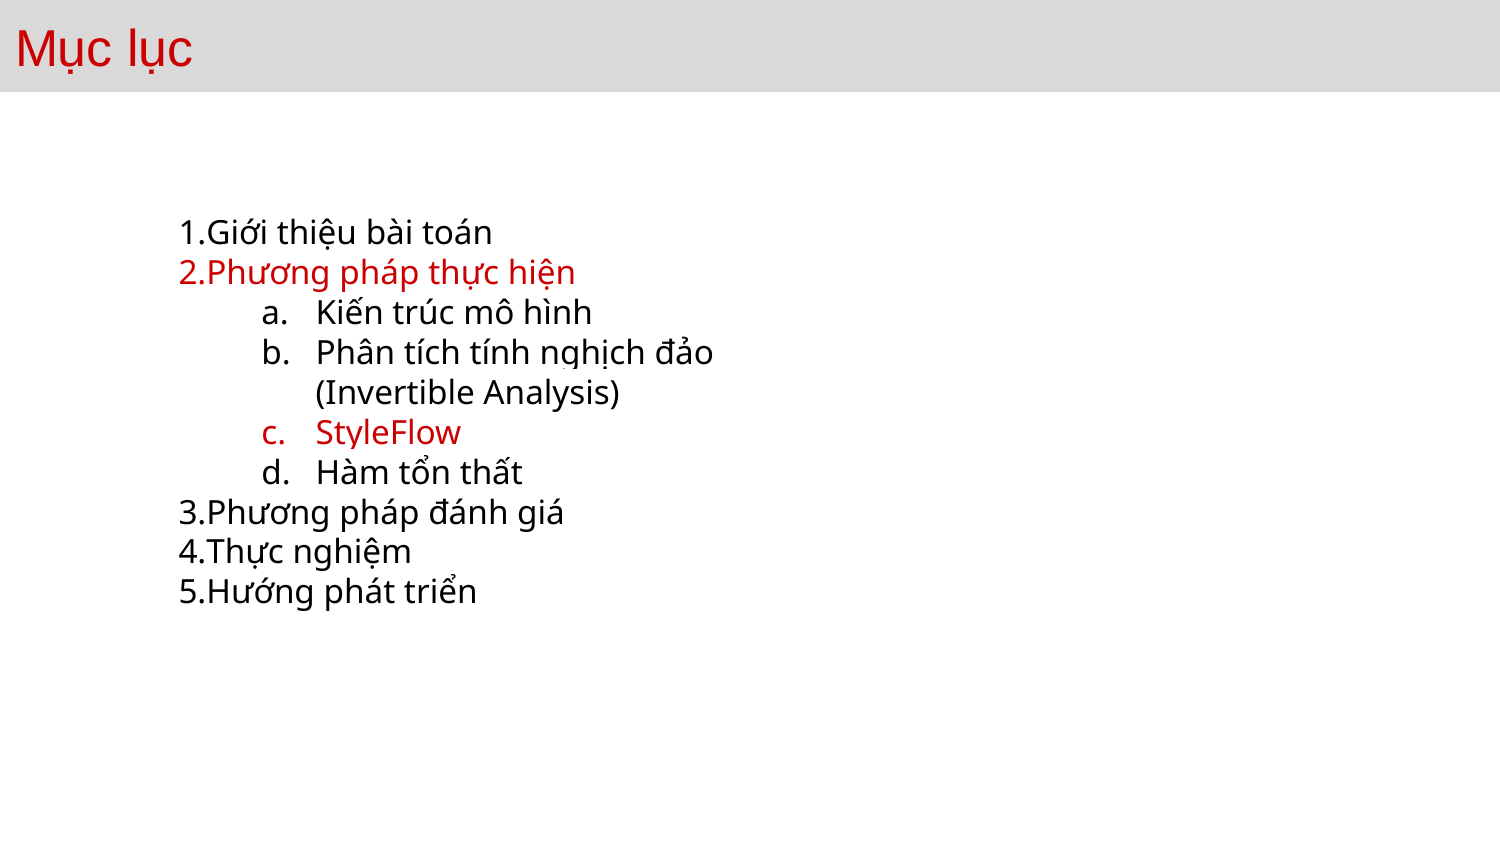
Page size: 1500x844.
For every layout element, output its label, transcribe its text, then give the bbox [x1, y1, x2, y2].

title Mục lục [0, 0, 1500, 93]
text_box Giới thiệu bài toán Phương pháp thực hiện Kiến trúc mô hình Phân tích tính nghịch đảo (Invertible Analysis) StyleFlow Hàm tổn thất Phương pháp đánh giá Thực nghiệm Hướng phát triển [150, 196, 776, 648]
